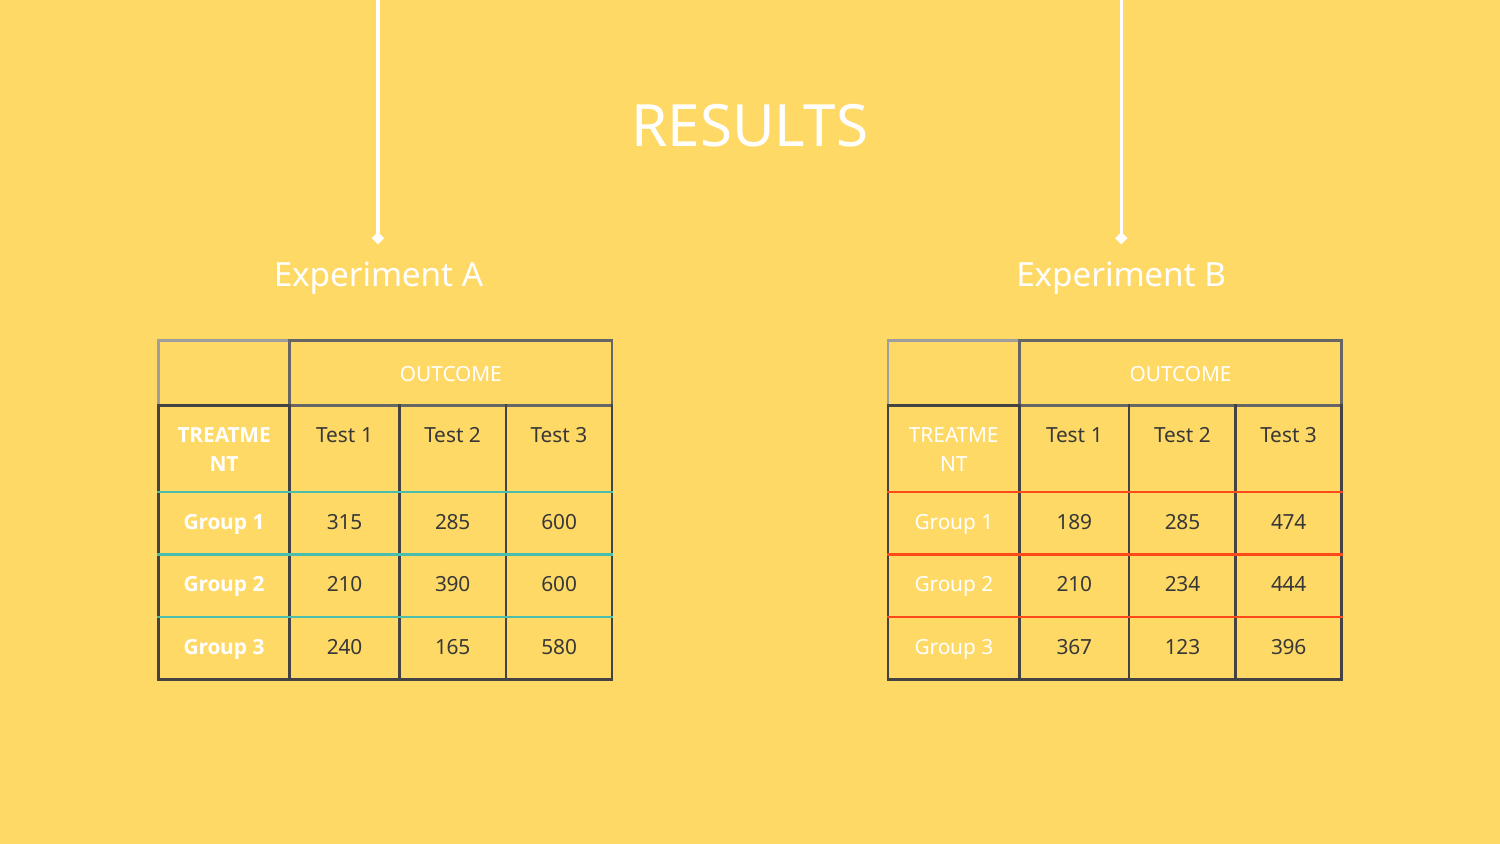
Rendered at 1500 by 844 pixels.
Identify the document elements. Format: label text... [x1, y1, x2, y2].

table_cell Test 1 [291, 407, 398, 491]
title Experiment A [190, 237, 567, 301]
table_cell 367 [1021, 618, 1128, 678]
table_cell 315 [291, 493, 398, 553]
table_cell Group 2 [889, 556, 1018, 616]
table_cell Test 2 [1130, 407, 1234, 491]
table_cell 165 [401, 618, 505, 678]
table_cell TREATMENT [889, 407, 1018, 491]
table_cell 123 [1130, 618, 1234, 678]
table_cell 210 [291, 556, 398, 616]
table_header OUTCOME [291, 342, 611, 404]
table_cell 444 [1237, 556, 1340, 616]
table_cell Group 2 [160, 556, 288, 616]
table_header OUTCOME [1021, 342, 1340, 404]
table_cell 474 [1237, 493, 1340, 553]
table_cell 600 [507, 556, 611, 616]
table_cell Group 3 [160, 618, 288, 678]
table_header [889, 342, 1018, 404]
table_cell 600 [507, 493, 611, 553]
table_cell Group 1 [889, 493, 1018, 553]
table_cell 285 [1130, 493, 1234, 553]
table_cell TREATMENT [160, 407, 288, 491]
table_cell Test 1 [1021, 407, 1128, 491]
title RESULTS [502, 0, 998, 174]
table_cell Test 3 [1237, 407, 1340, 491]
table_cell Test 3 [507, 407, 611, 491]
table_cell 580 [507, 618, 611, 678]
table_header [160, 342, 288, 404]
table_cell 210 [1021, 556, 1128, 616]
table_cell 189 [1021, 493, 1128, 553]
table_cell Group 3 [889, 618, 1018, 678]
table_cell 390 [401, 556, 505, 616]
table_cell Test 2 [401, 407, 505, 491]
table_cell 234 [1130, 556, 1234, 616]
text_box [1125, 0, 1129, 237]
table_cell Group 1 [160, 493, 288, 553]
title Experiment B [933, 237, 1310, 301]
table_cell 240 [291, 618, 398, 678]
table_cell 285 [401, 493, 505, 553]
table_cell 396 [1237, 618, 1340, 678]
